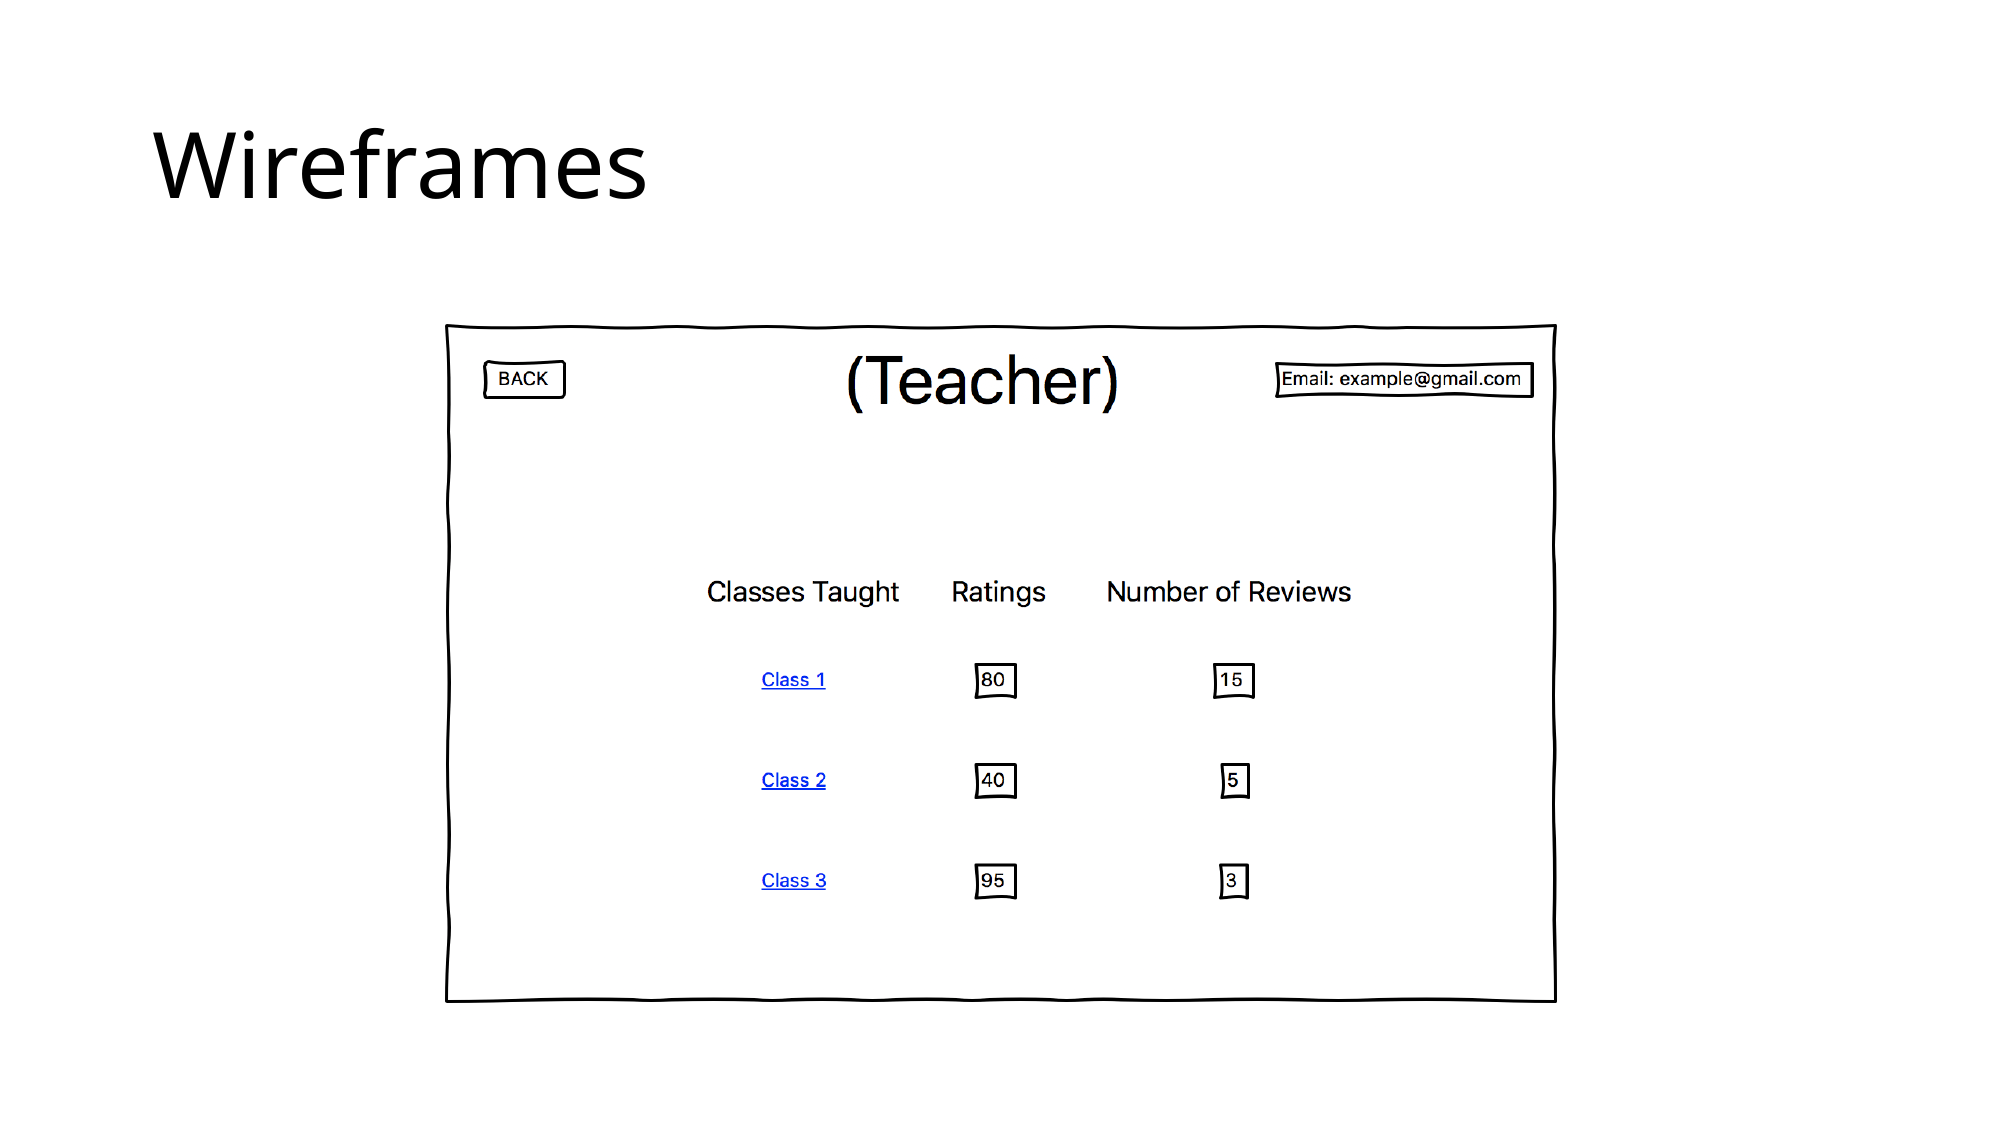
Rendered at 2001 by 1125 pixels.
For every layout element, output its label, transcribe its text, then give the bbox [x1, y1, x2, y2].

title Wireframes [137, 59, 1863, 278]
picture [415, 297, 1585, 1034]
